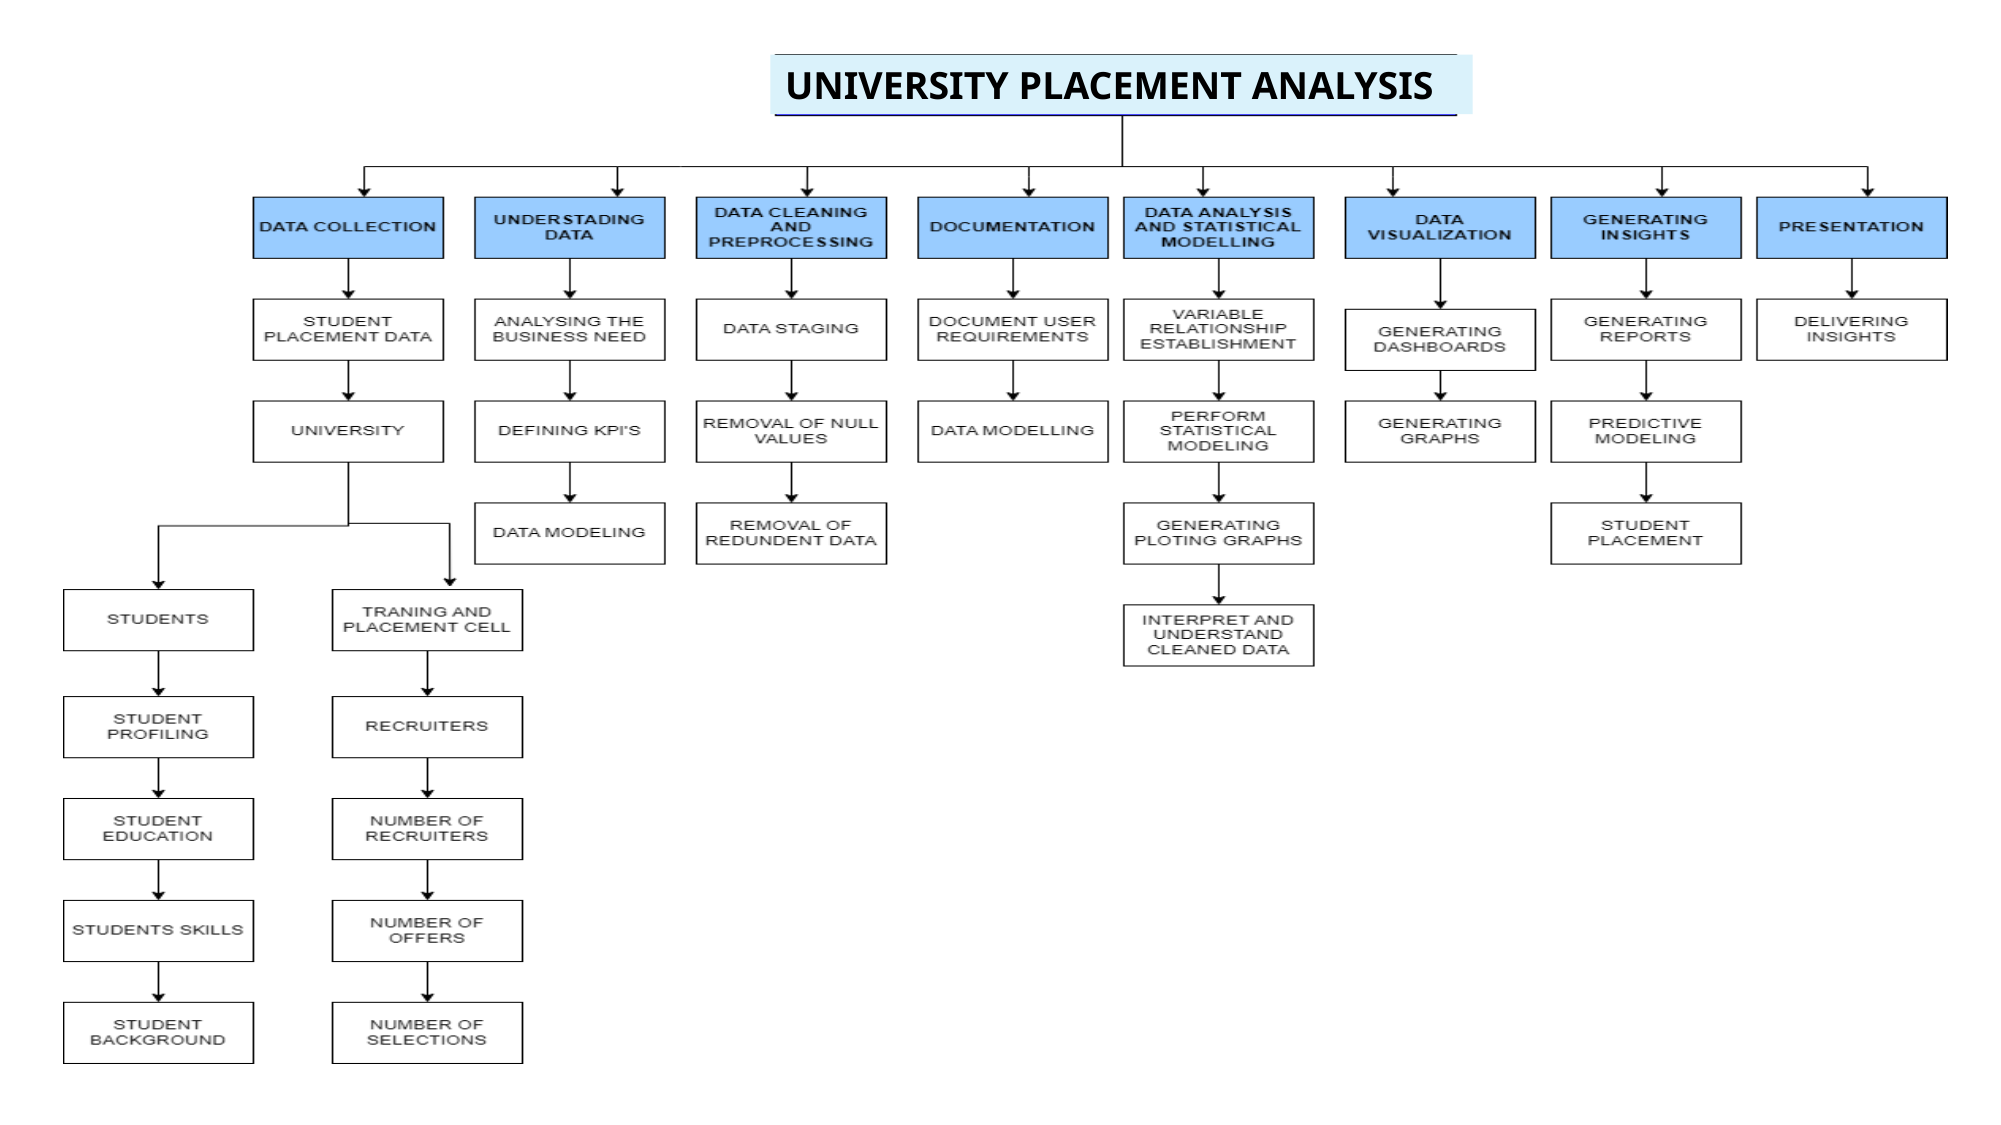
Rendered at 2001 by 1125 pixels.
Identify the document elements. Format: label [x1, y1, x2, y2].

picture [63, 54, 1948, 1064]
